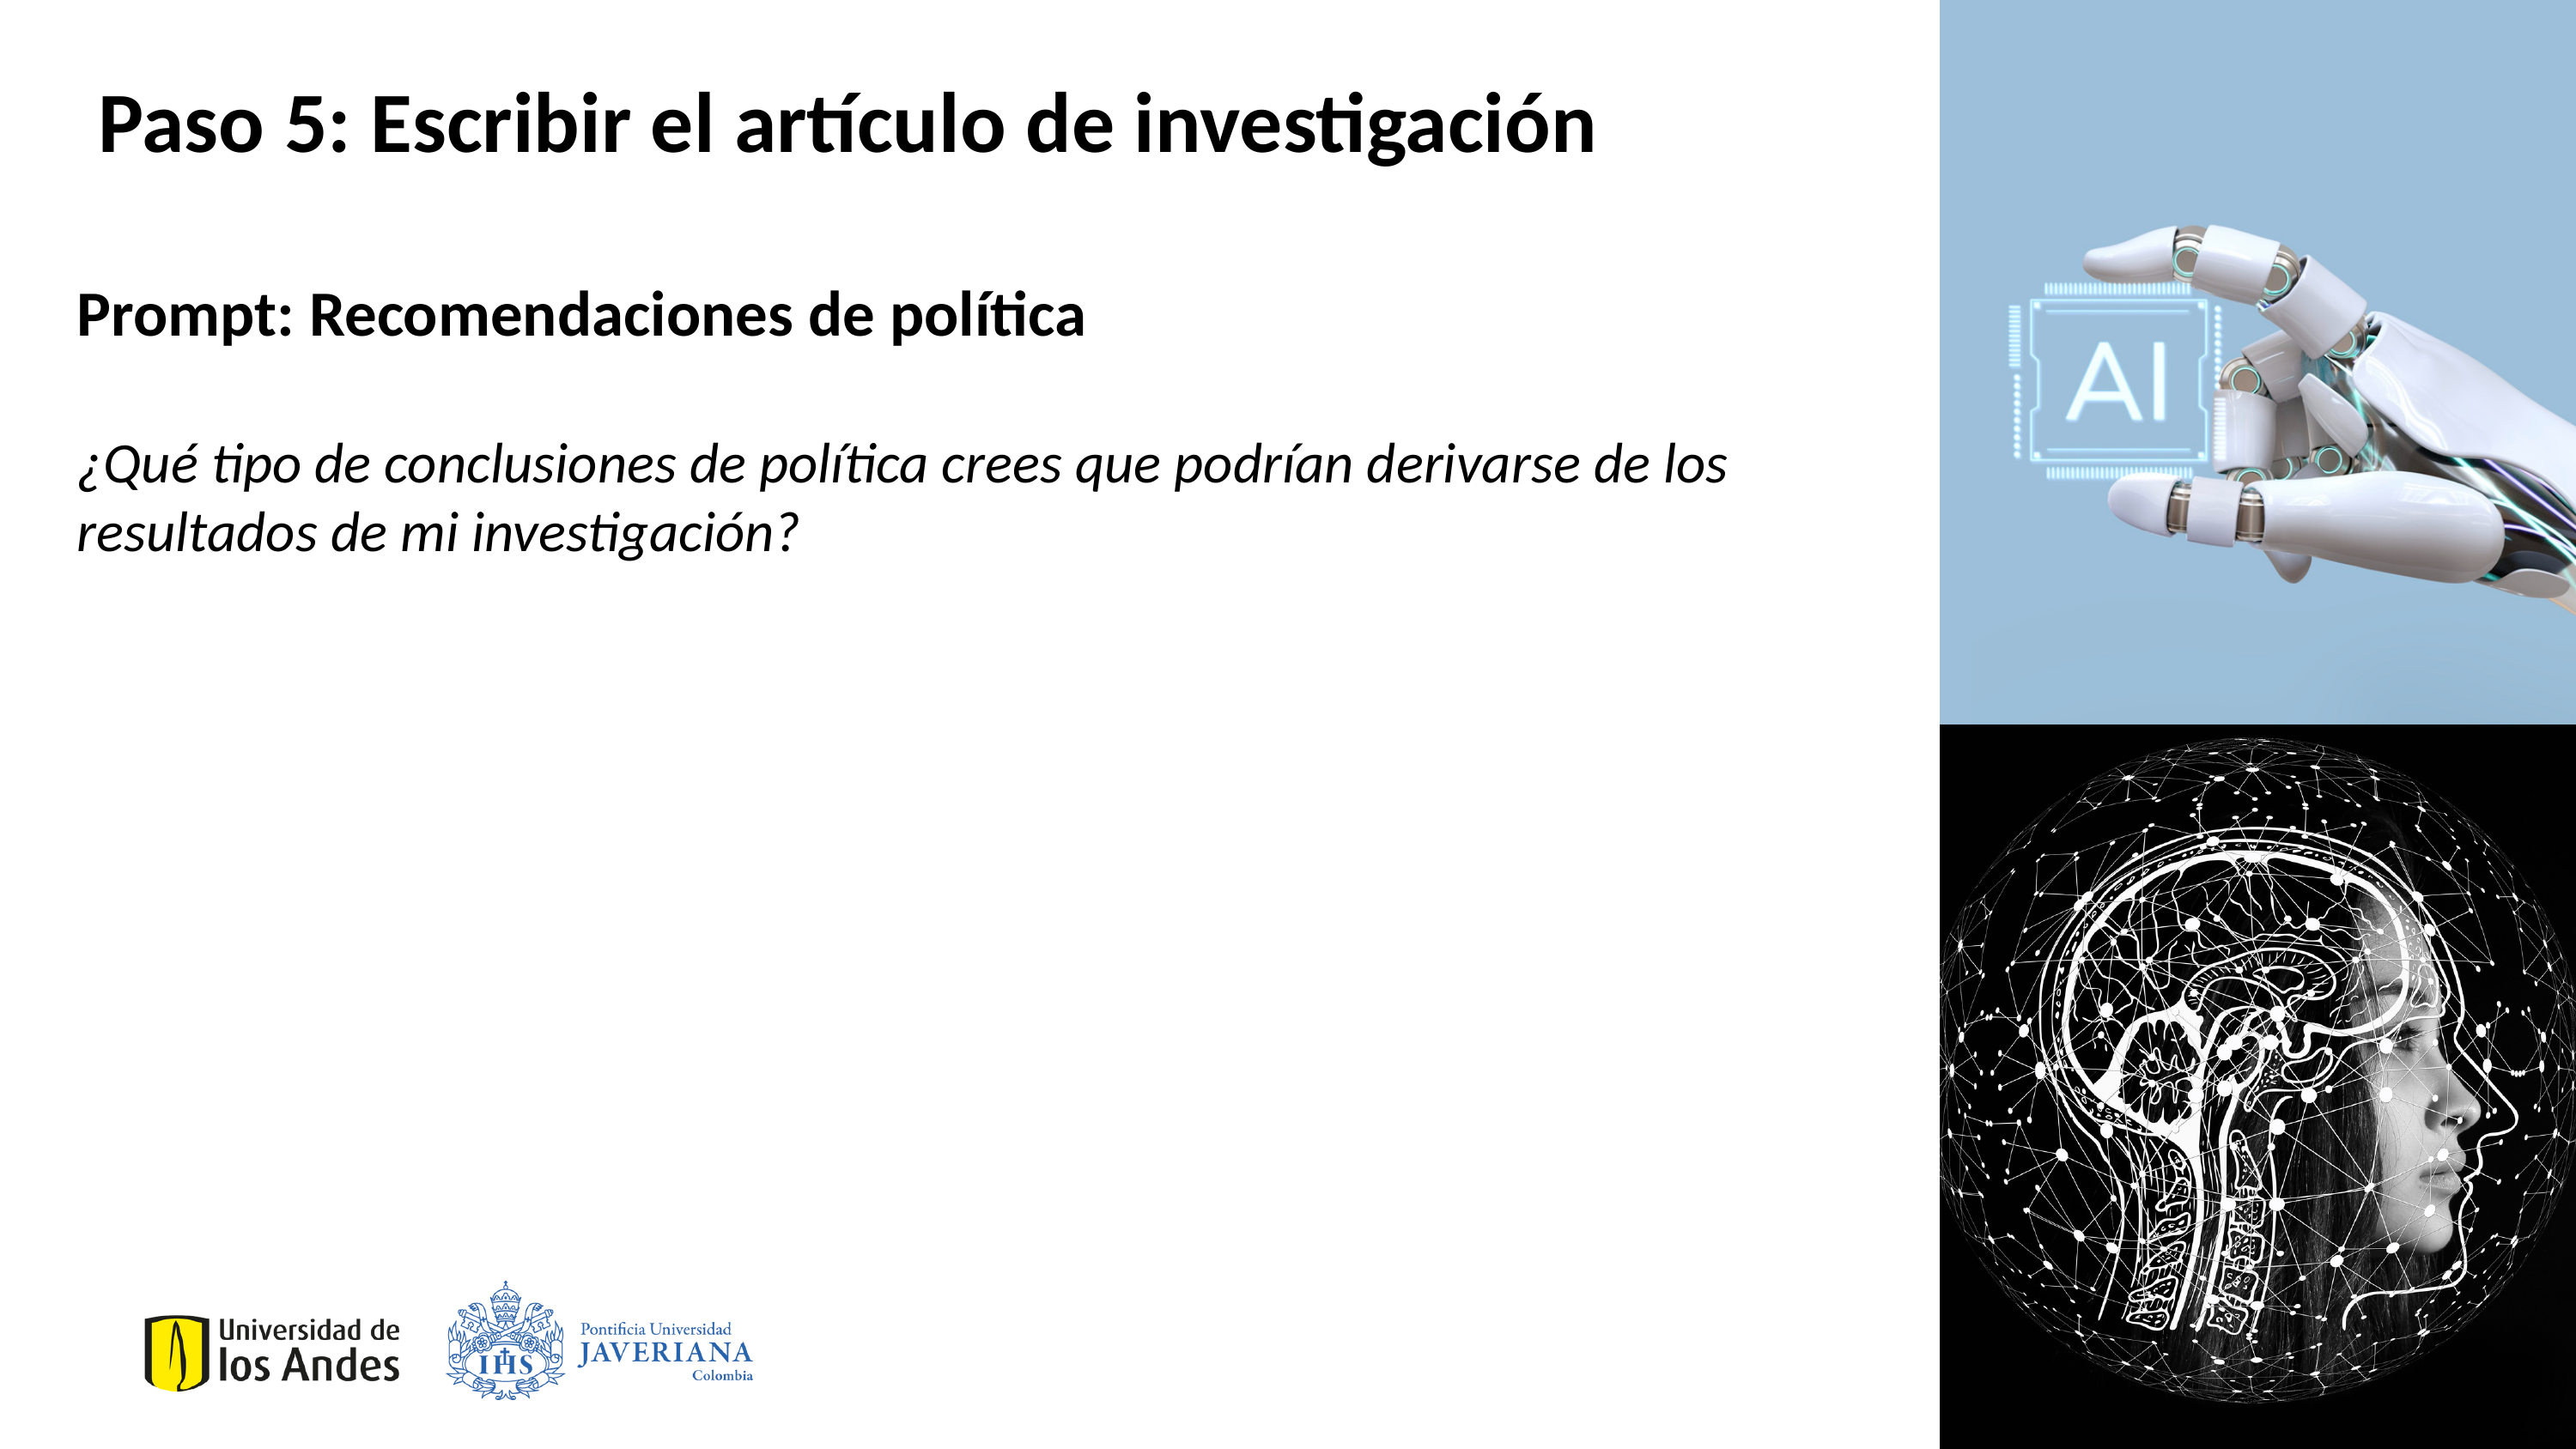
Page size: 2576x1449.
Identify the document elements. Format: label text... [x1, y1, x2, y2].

text_box [64, 39, 1803, 200]
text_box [144, 1257, 776, 1423]
text_box Prompt: Recomendaciones de política ¿Qué tipo de conclusiones de política crees que podrían derivarse de los resultados de mi investigación? [64, 264, 1932, 570]
text_box [1940, 724, 2576, 1449]
text_box Paso 5: Escribir el artículo de investigación [85, 60, 1825, 221]
text_box [1940, 0, 2576, 724]
